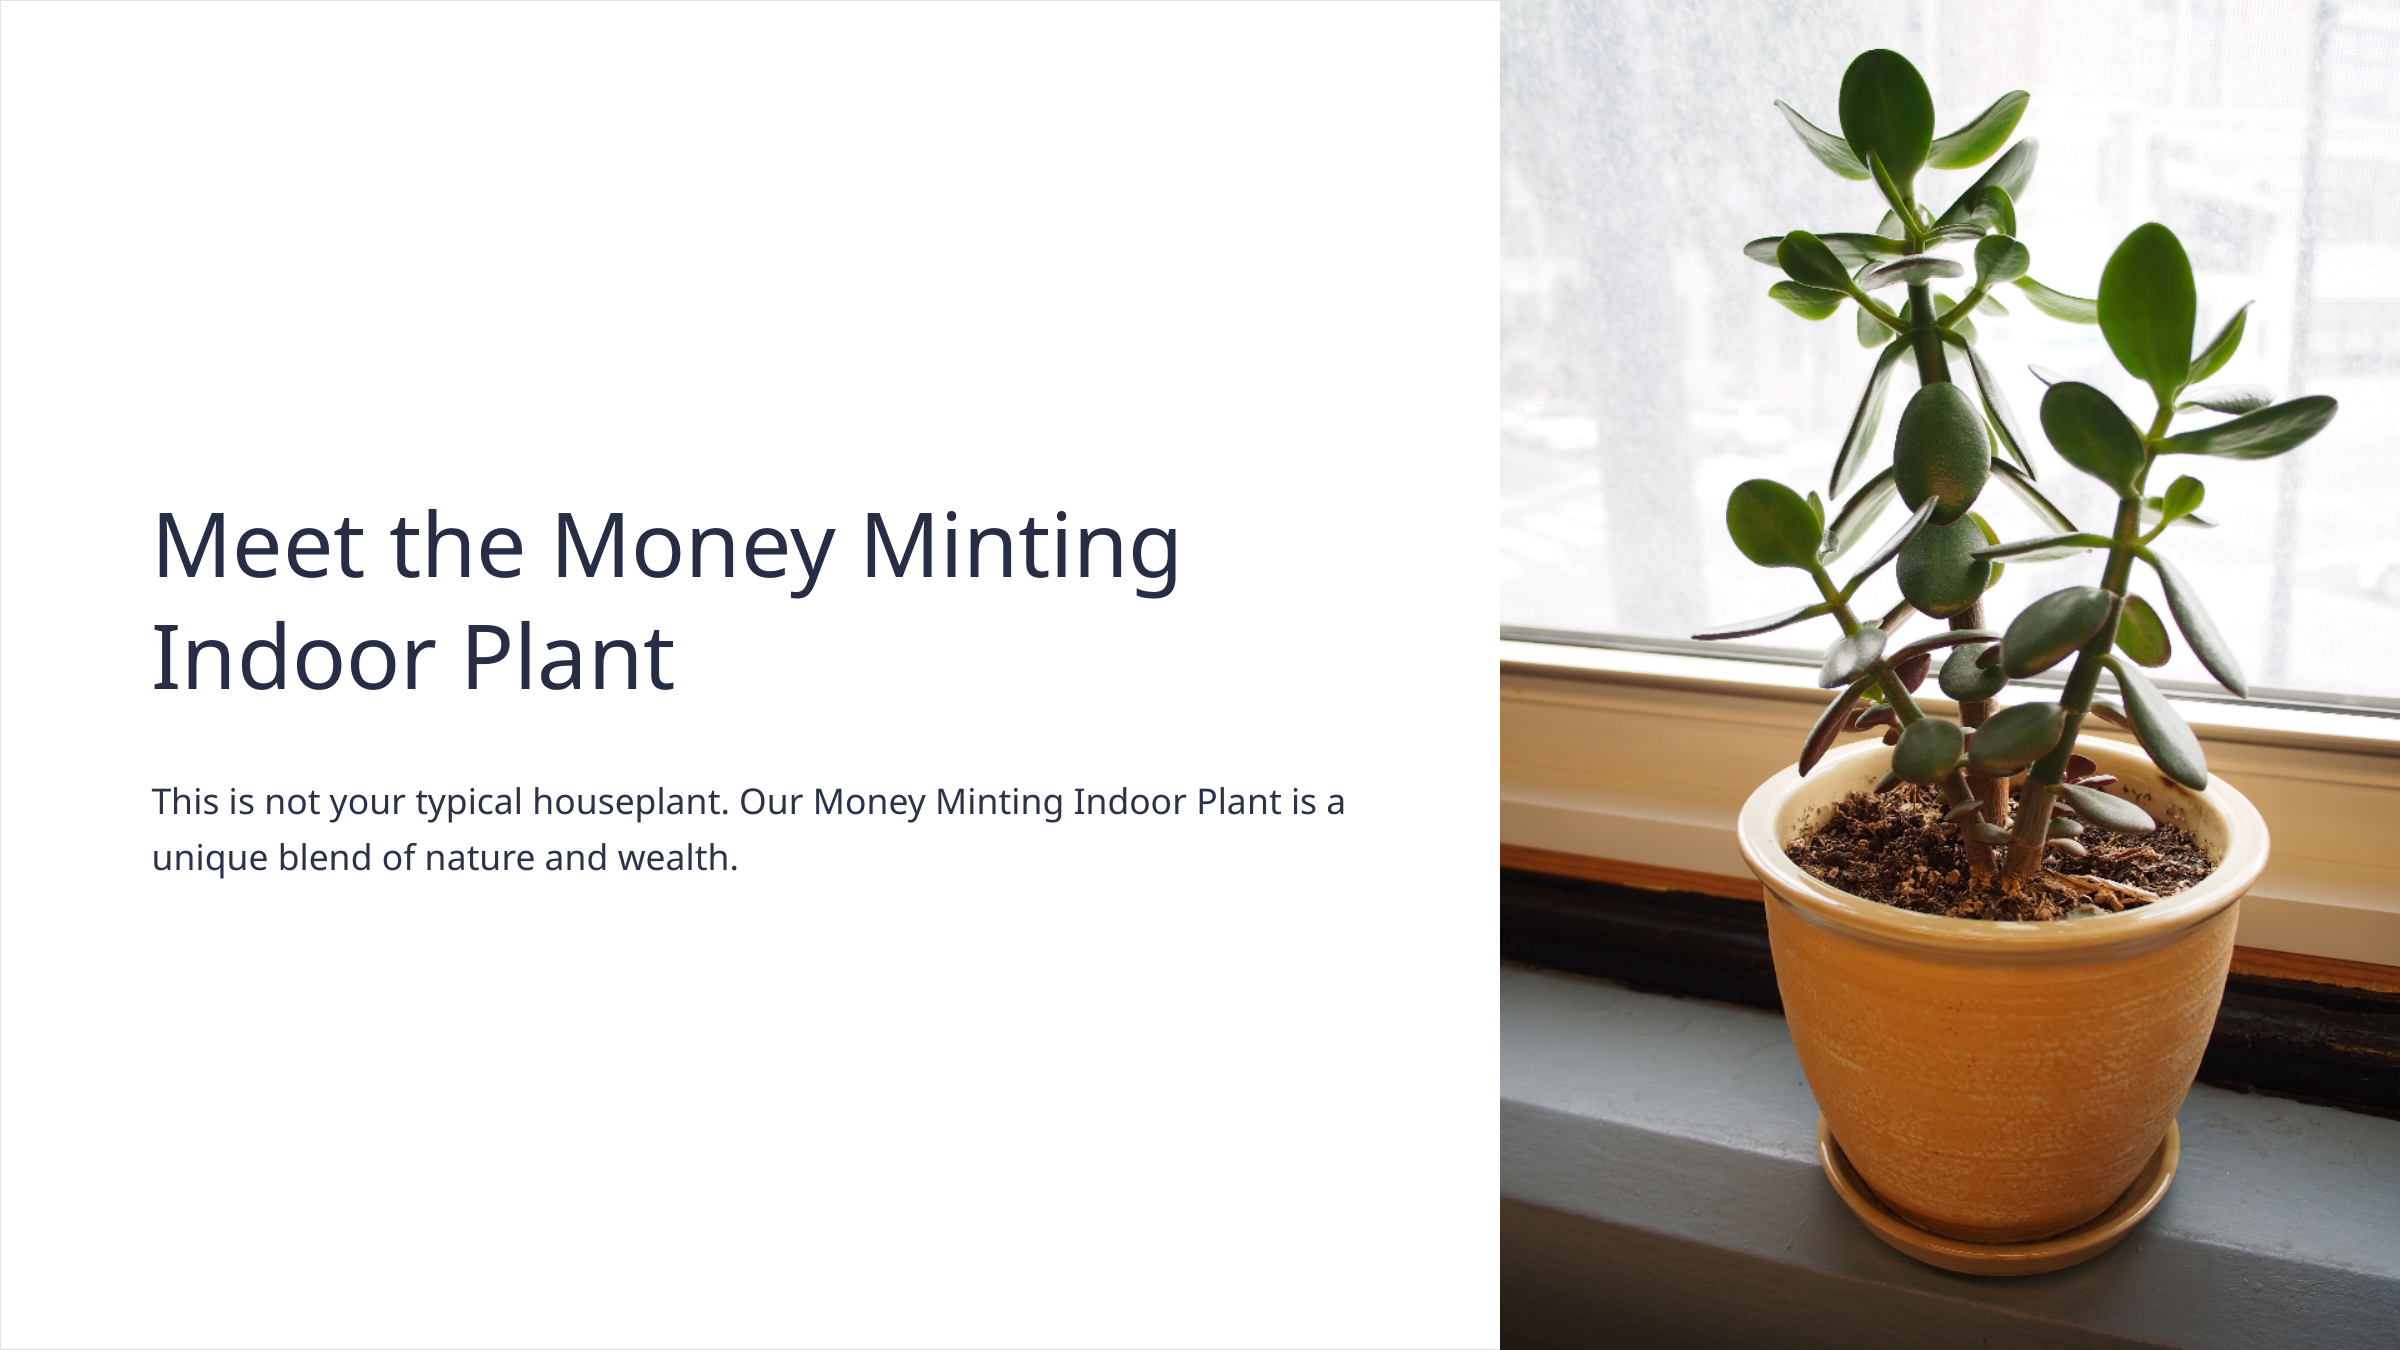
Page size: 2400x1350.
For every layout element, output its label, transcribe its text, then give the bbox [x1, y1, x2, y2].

text_box This is not your typical houseplant. Our Money Minting Indoor Plant is a unique blend of nature and wealth. [144, 757, 1356, 886]
text_box [0, 0, 1499, 1350]
picture [1499, 0, 2400, 1350]
text_box Meet the Money Minting Indoor Plant [144, 475, 1356, 716]
